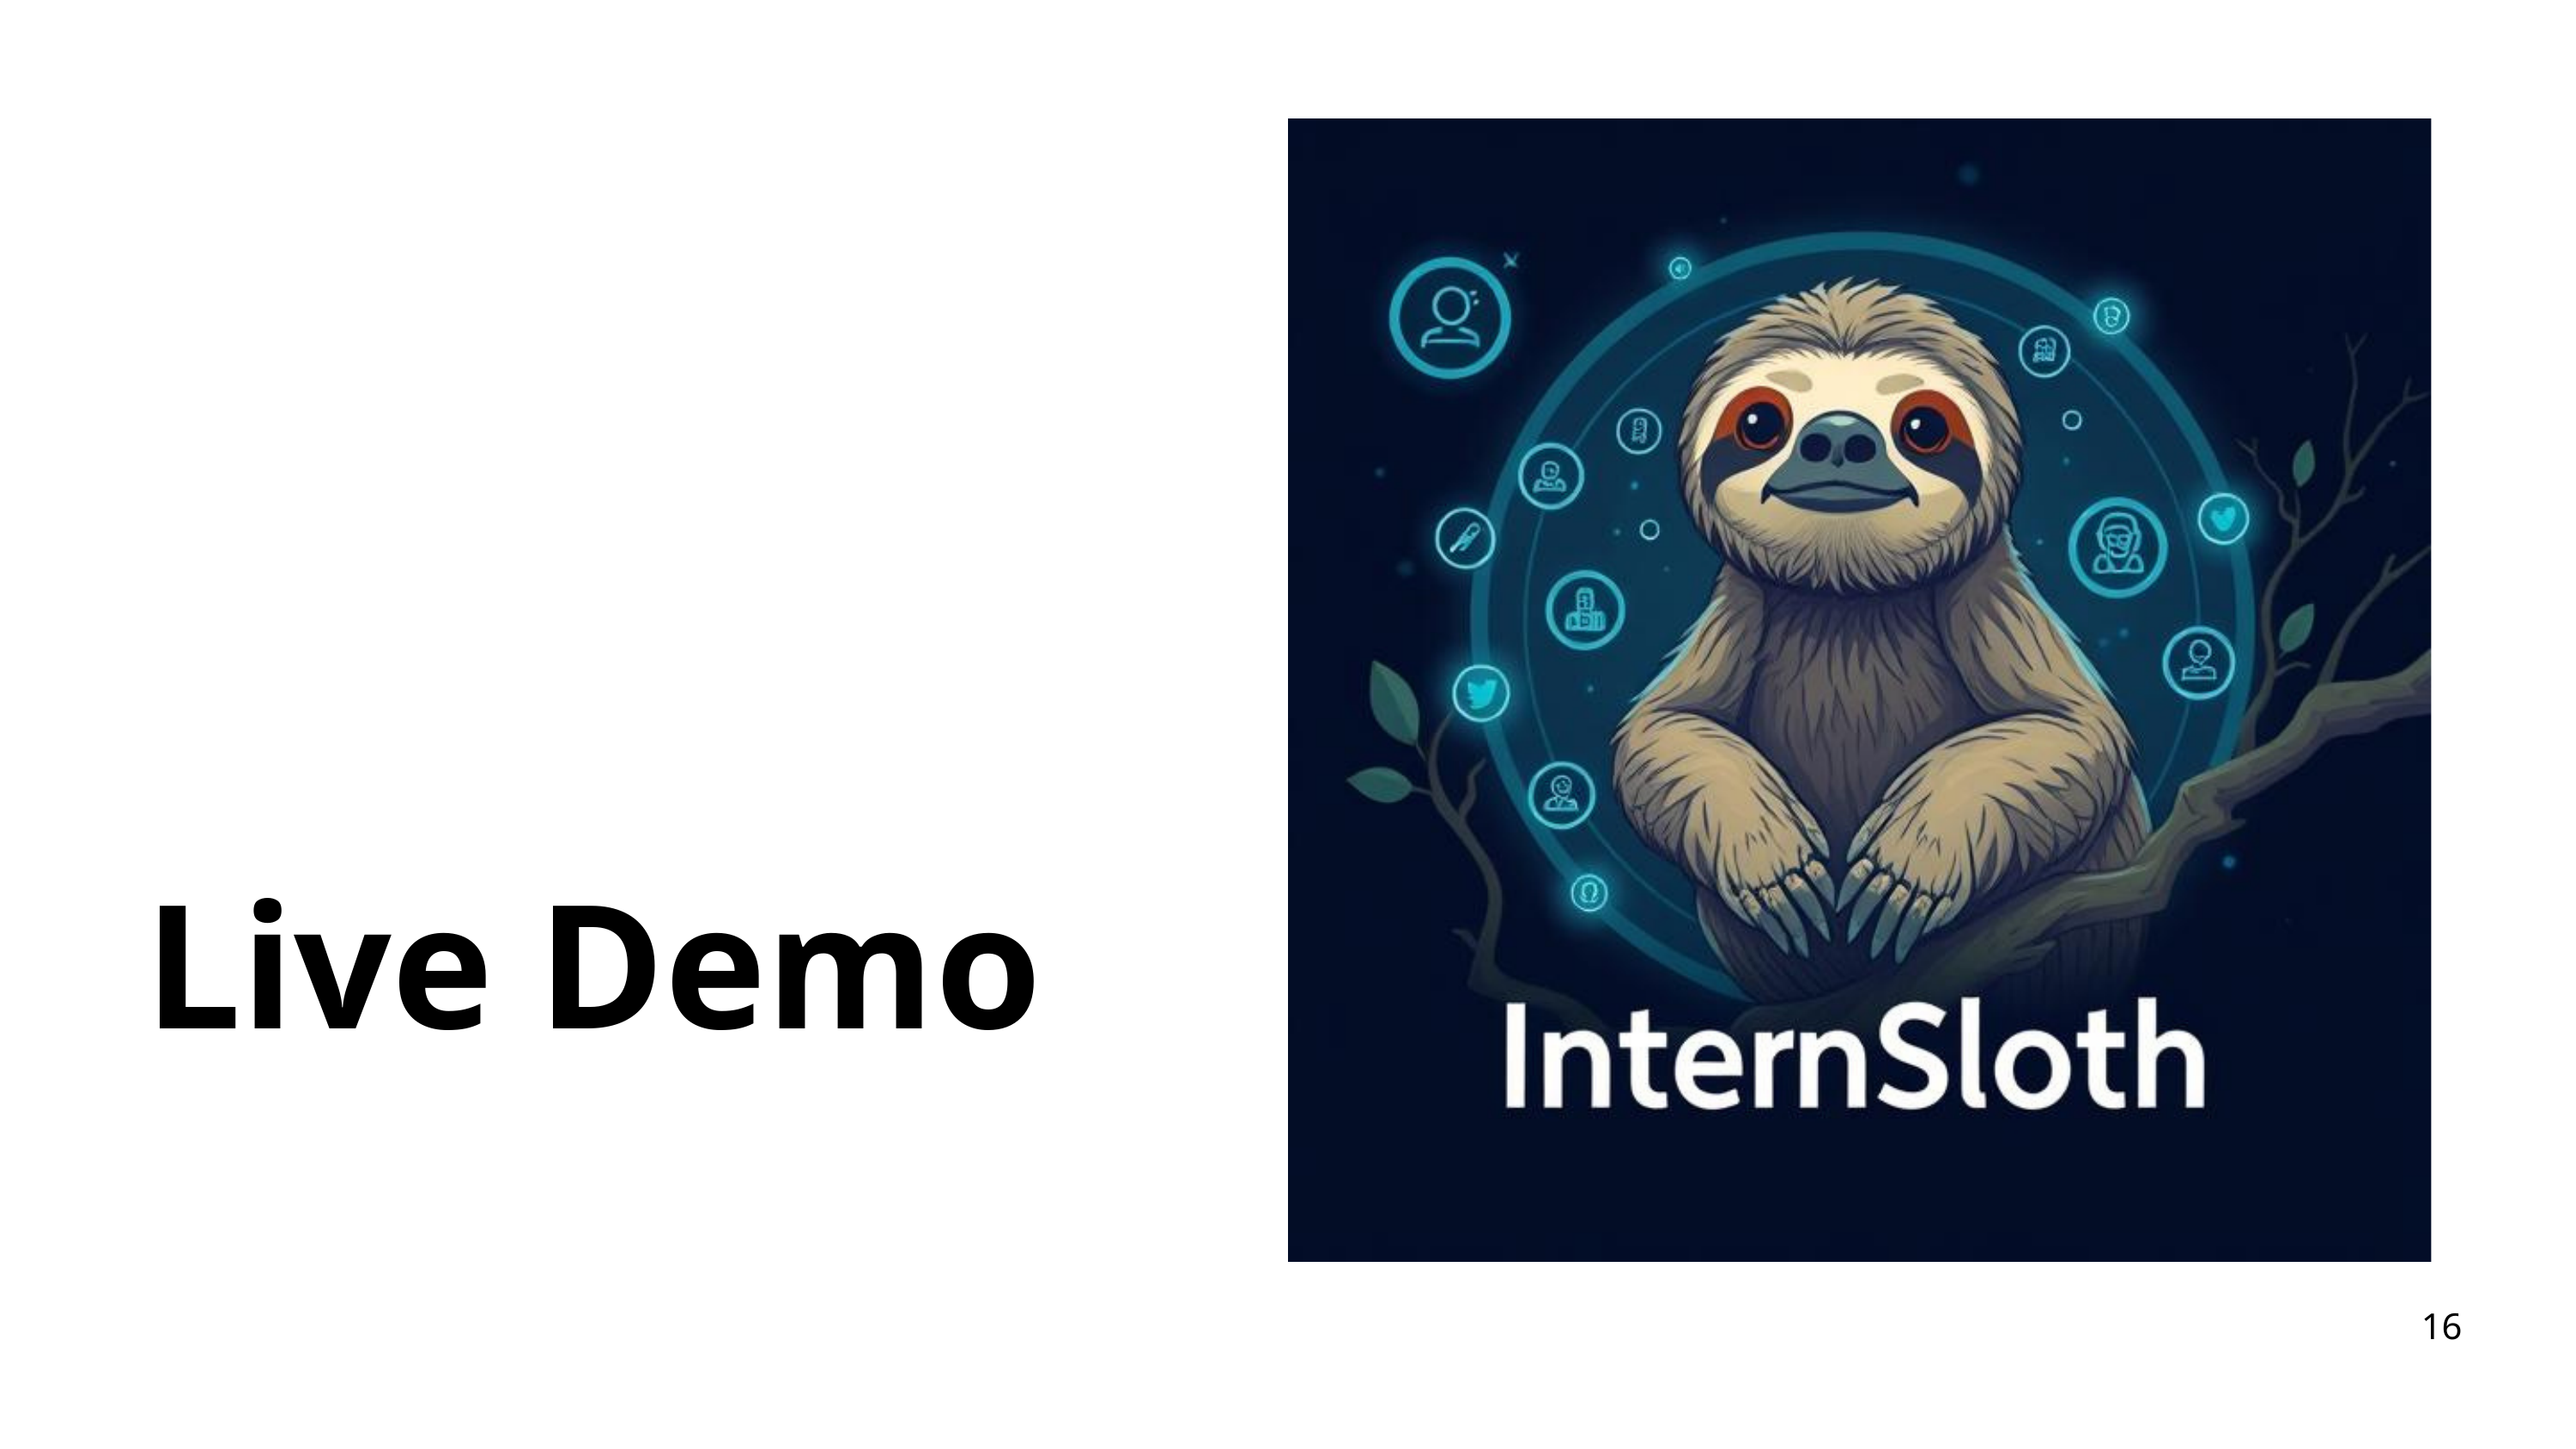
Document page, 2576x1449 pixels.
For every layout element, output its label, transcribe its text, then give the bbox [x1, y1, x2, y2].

text_box [1288, 118, 2432, 1262]
text_box Live Demo [144, 874, 1663, 1064]
text_box 16 [2421, 1296, 2463, 1348]
